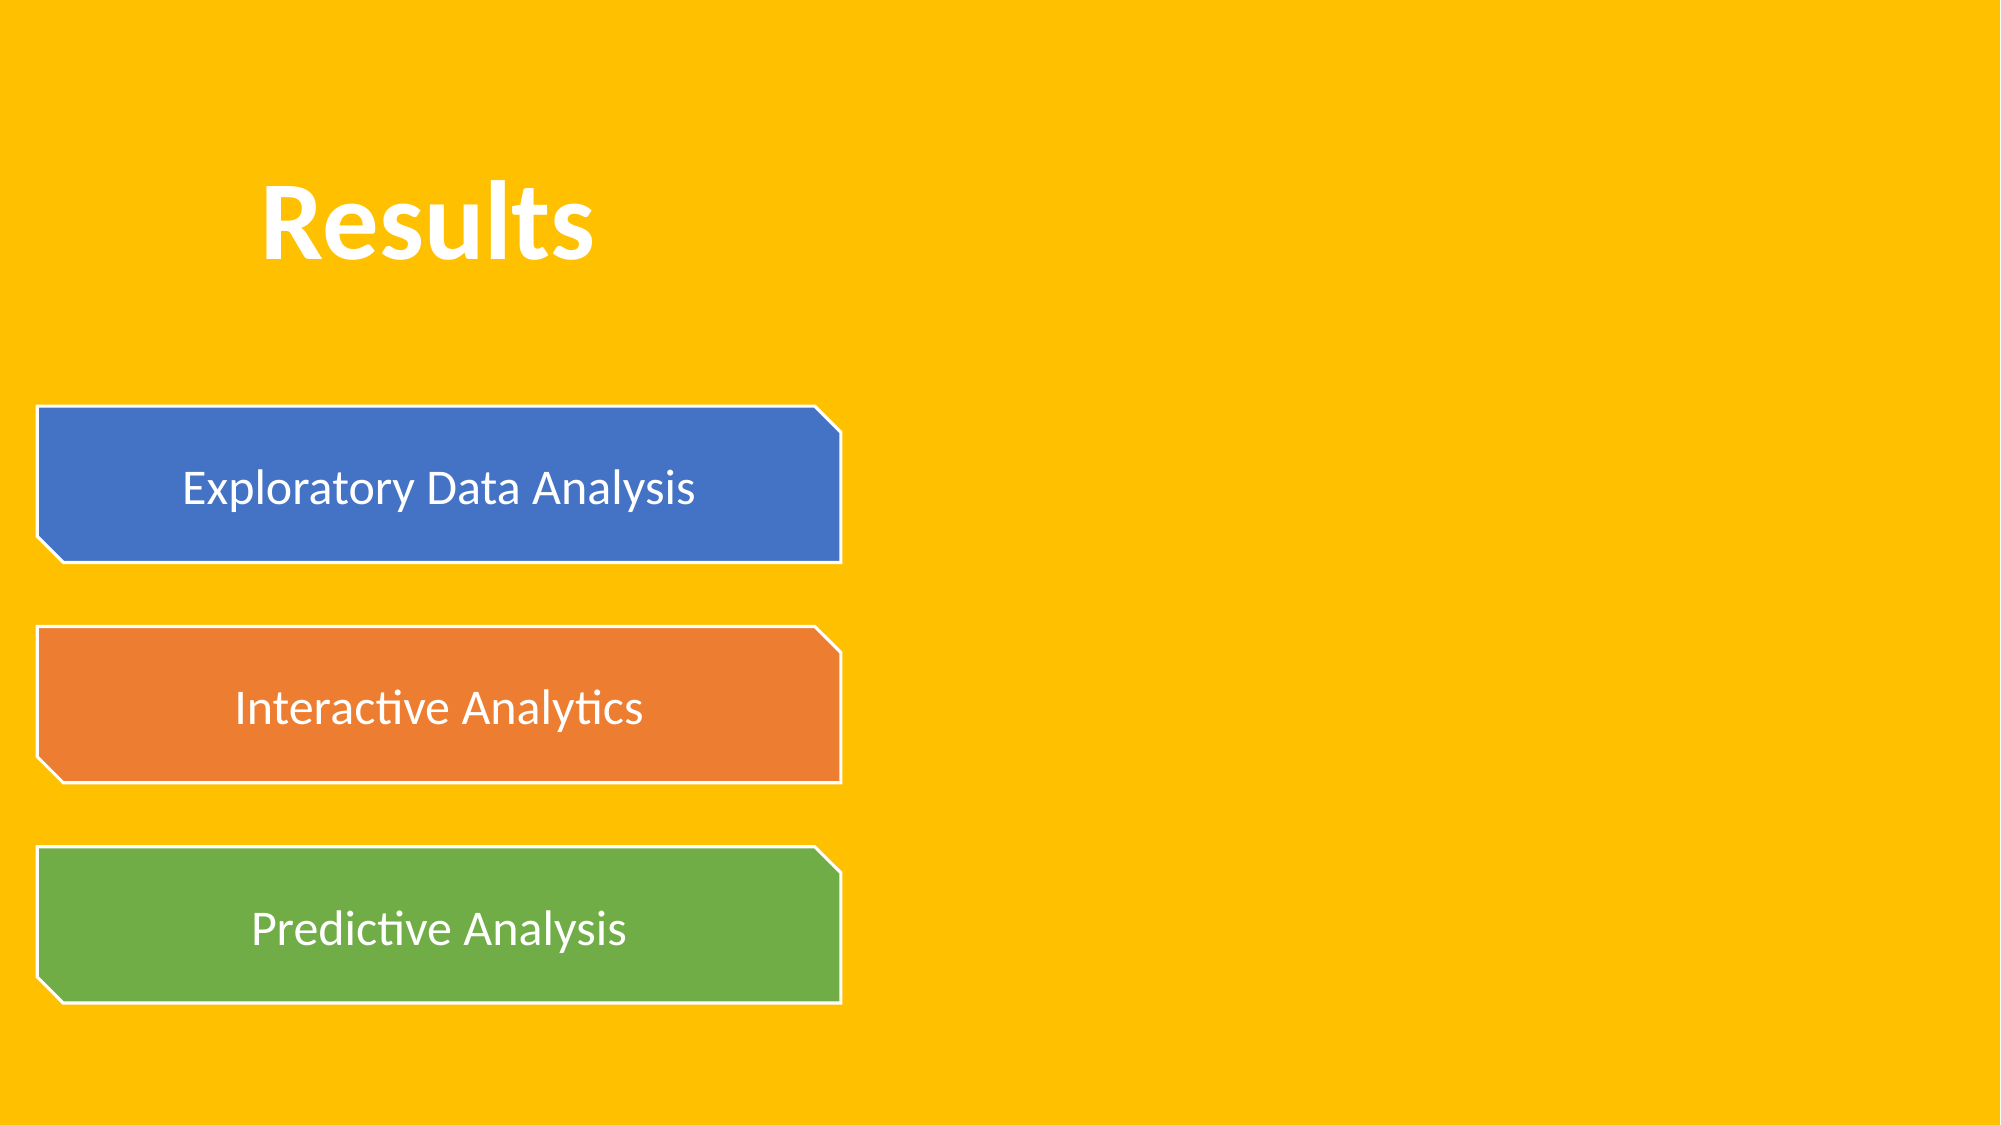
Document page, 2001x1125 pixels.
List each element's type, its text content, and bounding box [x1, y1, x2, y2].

text_box Interactive Analytics [35, 624, 843, 785]
text_box Exploratory Data Analysis [35, 404, 843, 565]
title Results [102, 153, 776, 284]
text_box Predictive Analysis [35, 845, 843, 1005]
